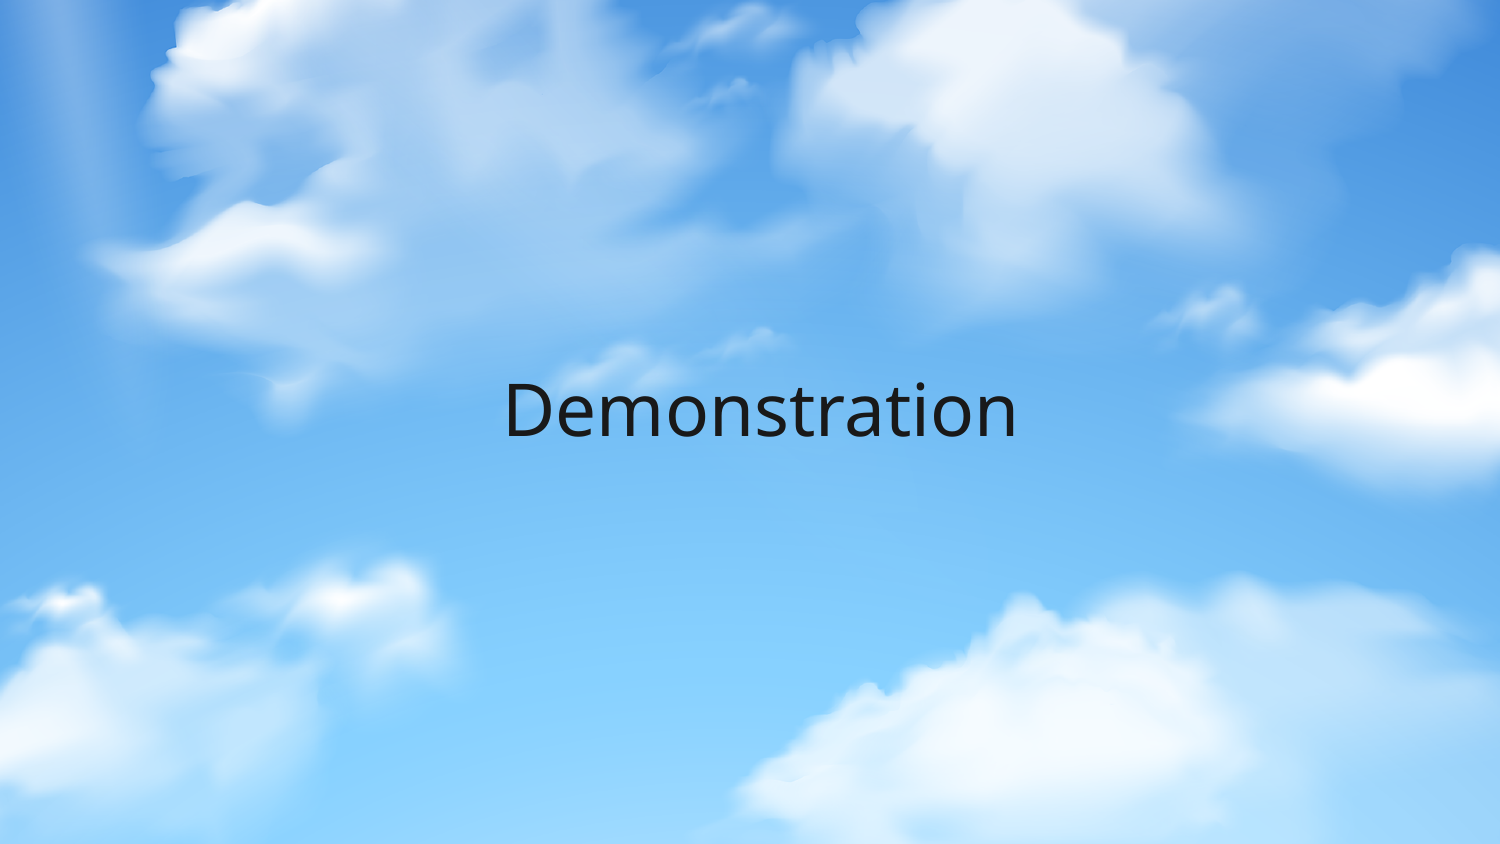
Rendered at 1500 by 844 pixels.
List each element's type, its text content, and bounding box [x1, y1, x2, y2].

title Demonstration [128, 348, 1394, 458]
picture [0, 0, 1500, 844]
